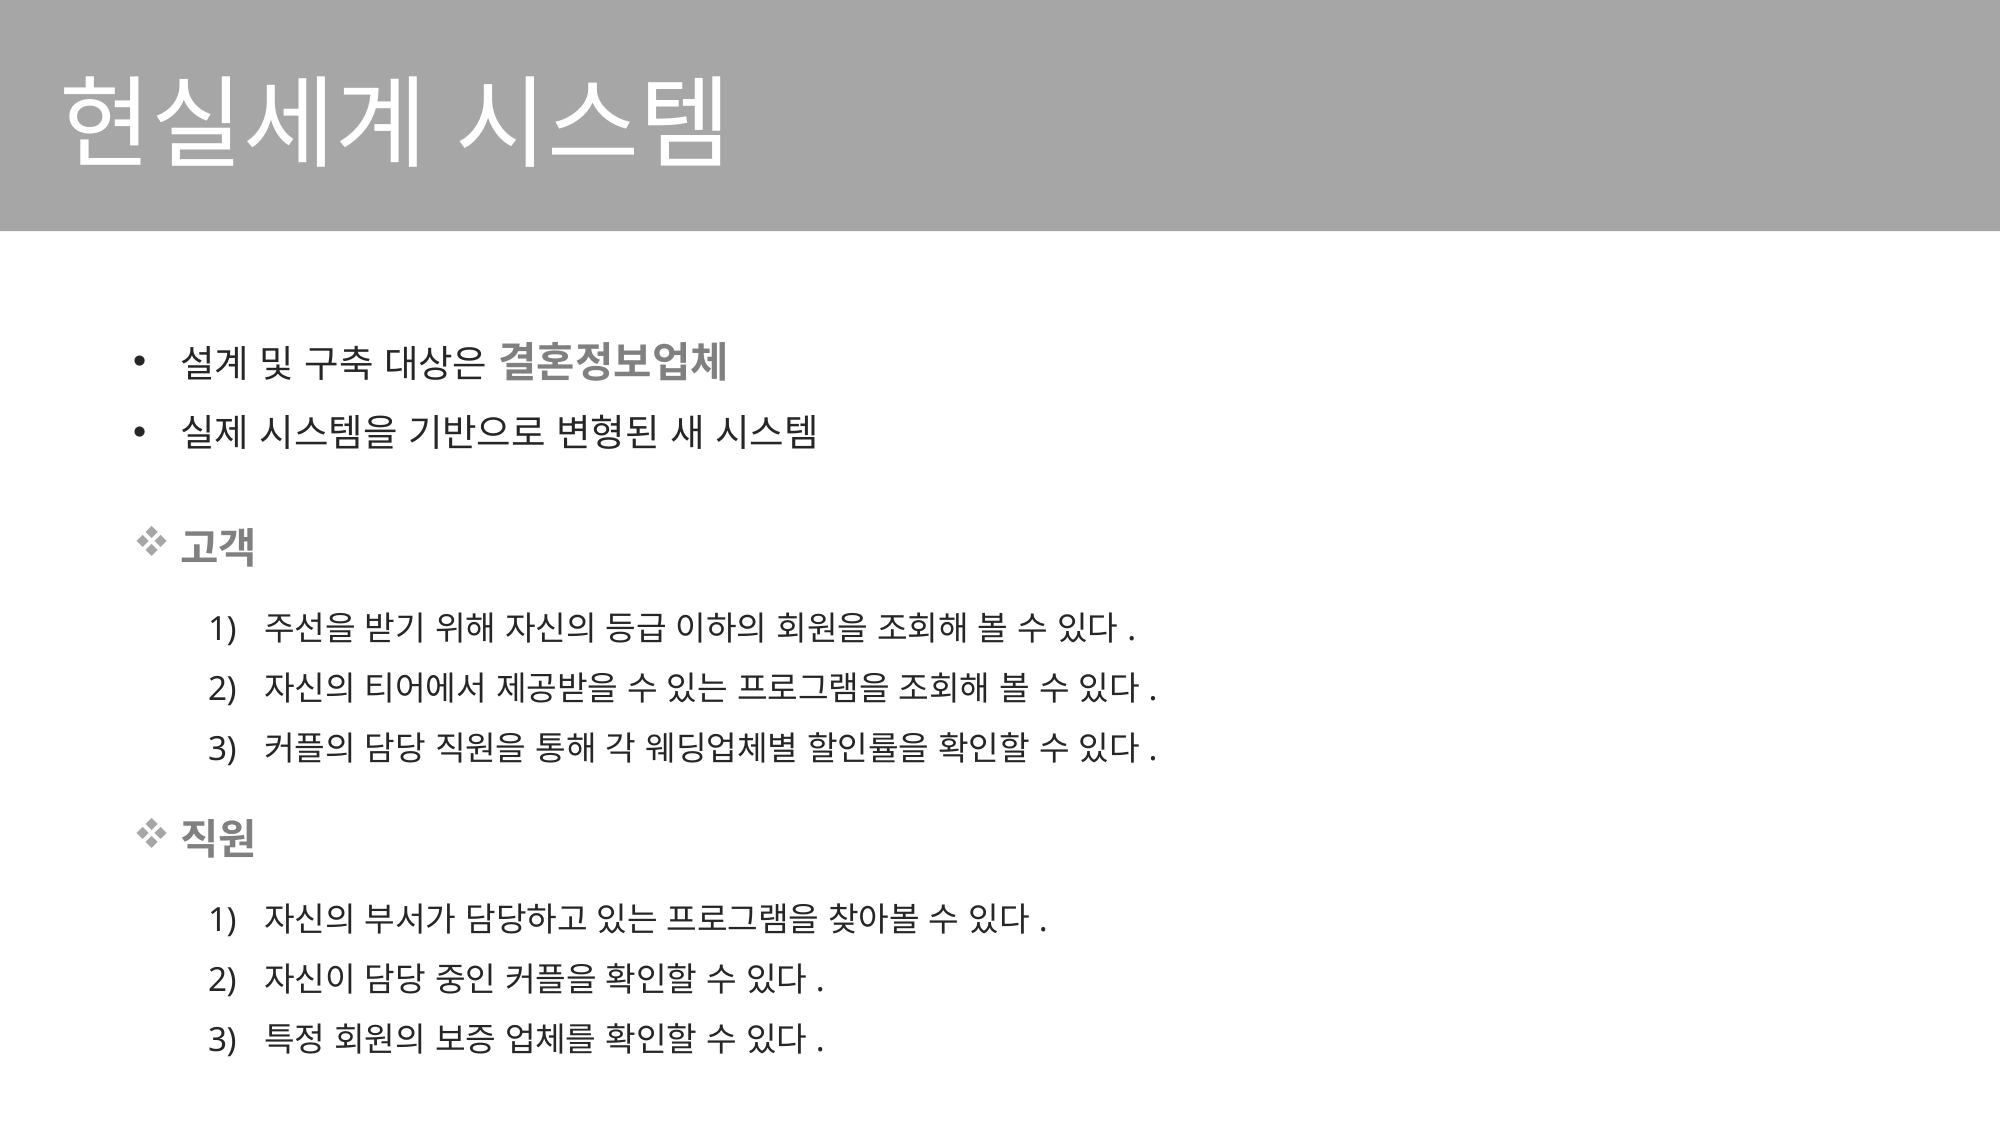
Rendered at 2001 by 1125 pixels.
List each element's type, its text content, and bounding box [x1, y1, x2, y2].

text_box 설계 및 구축 대상은 결혼정보업체 실제 시스템을 기반으로 변형된 새 시스템 [118, 303, 1000, 461]
text_box 현실세계 시스템 [44, 52, 834, 188]
text_box 주선을 받기 위해 자신의 등급 이하의 회원을 조회해 볼 수 있다. 자신의 티어에서 제공받을 수 있는 프로그램을 조회해 볼 수 있다. 커플의 담당 직원을 통해 각 웨딩업체별 할인률을 확인할 수 있다. [118, 580, 1455, 775]
text_box [0, 0, 2000, 232]
text_box 고객 [118, 514, 288, 580]
text_box 자신의 부서가 담당하고 있는 프로그램을 찾아볼 수 있다. 자신이 담당 중인 커플을 확인할 수 있다. 특정 회원의 보증 업체를 확인할 수 있다. [118, 871, 1455, 1066]
text_box 직원 [118, 805, 288, 871]
